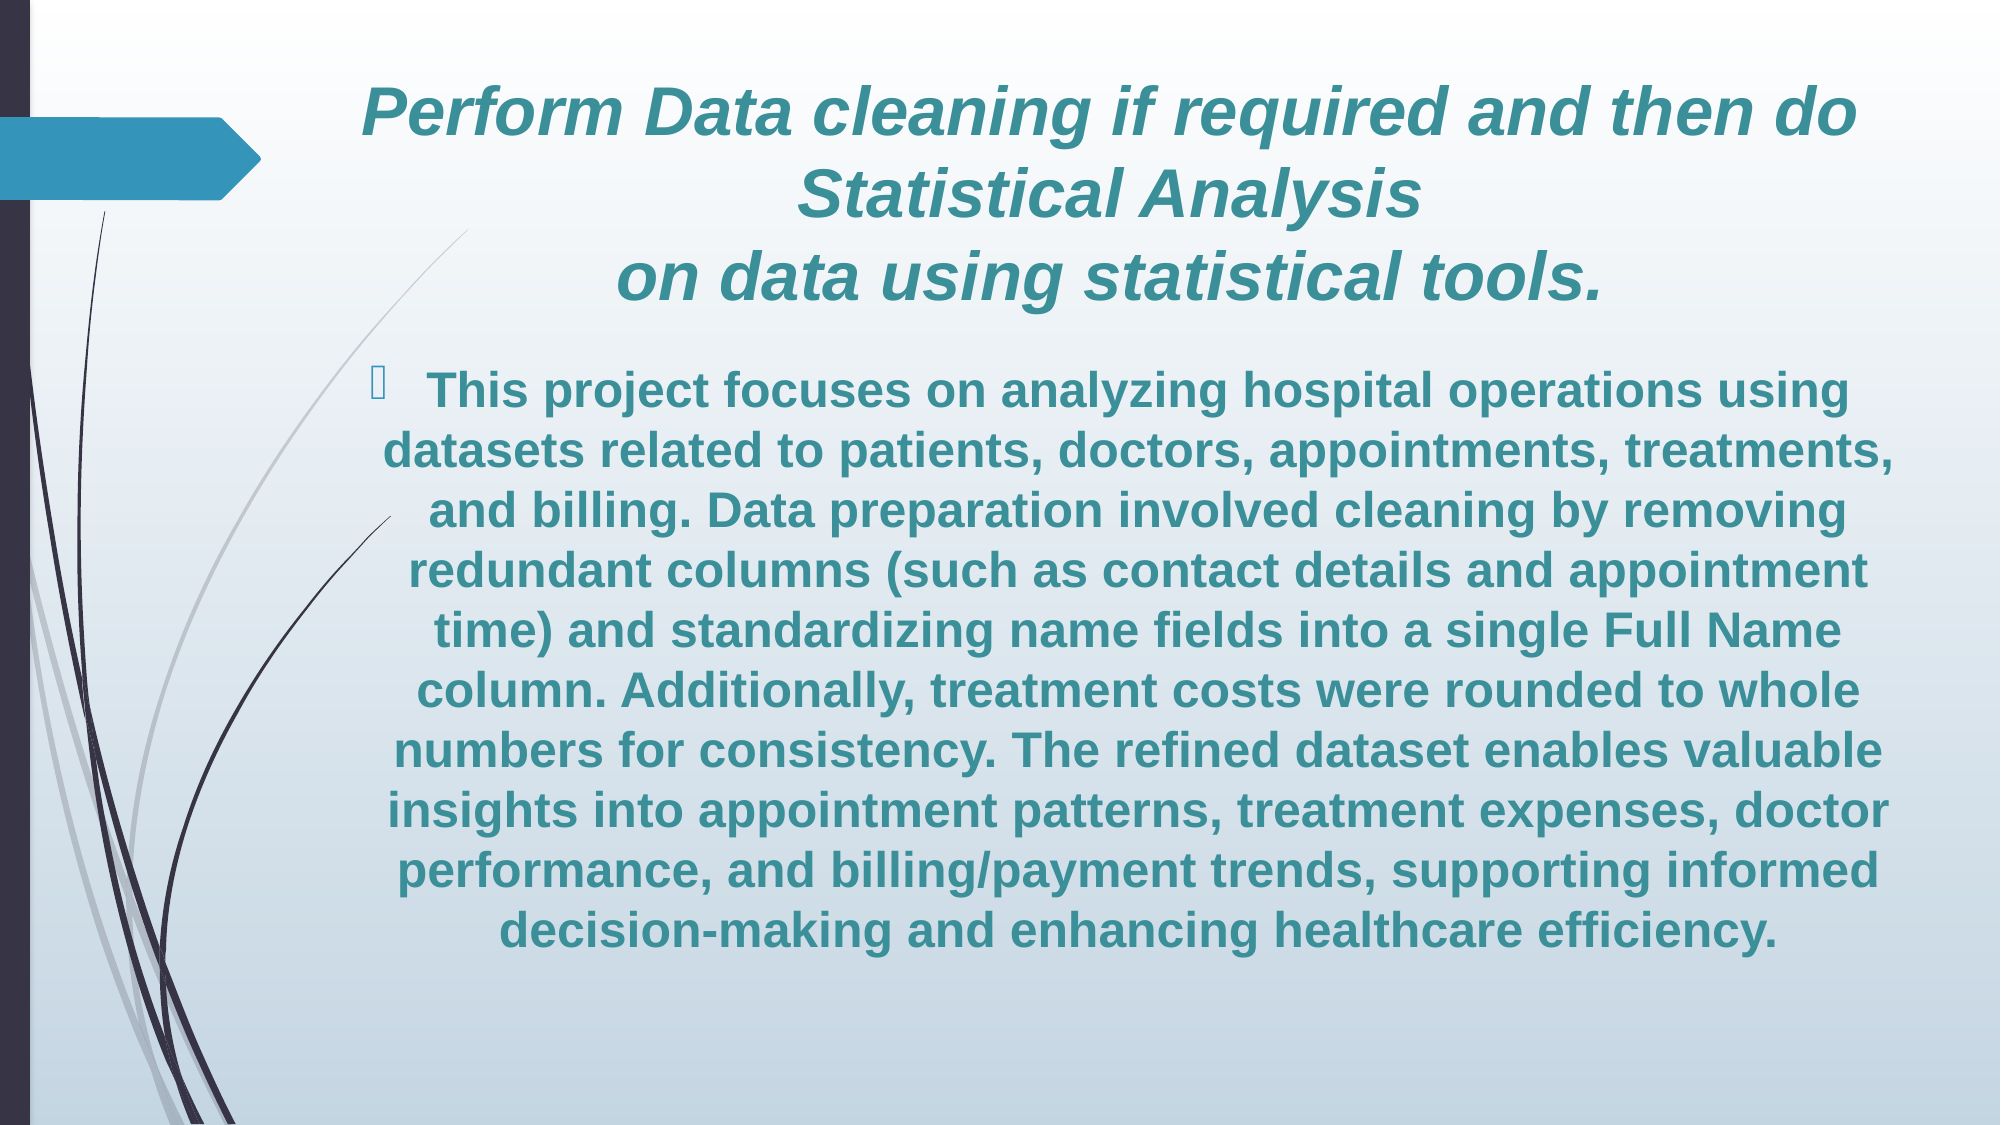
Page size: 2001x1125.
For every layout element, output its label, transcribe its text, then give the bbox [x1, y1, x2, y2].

list This project focuses on analyzing hospital operations using datasets related to patients, doctors, appointments, treatments, and billing. Data preparation involved cleaning by removing redundant columns (such as contact details and appointment time) and standardizing name fields into a single Full Name column. Additionally, treatment costs were rounded to whole numbers for consistency. The refined dataset enables valuable insights into appointment patterns, treatment expenses, doctor performance, and billing/payment trends, supporting informed decision-making and enhancing healthcare efficiency. [291, 350, 1930, 1067]
title Perform Data cleaning if required and then do Statistical Analysis on data using statistical tools. [291, 58, 1930, 323]
